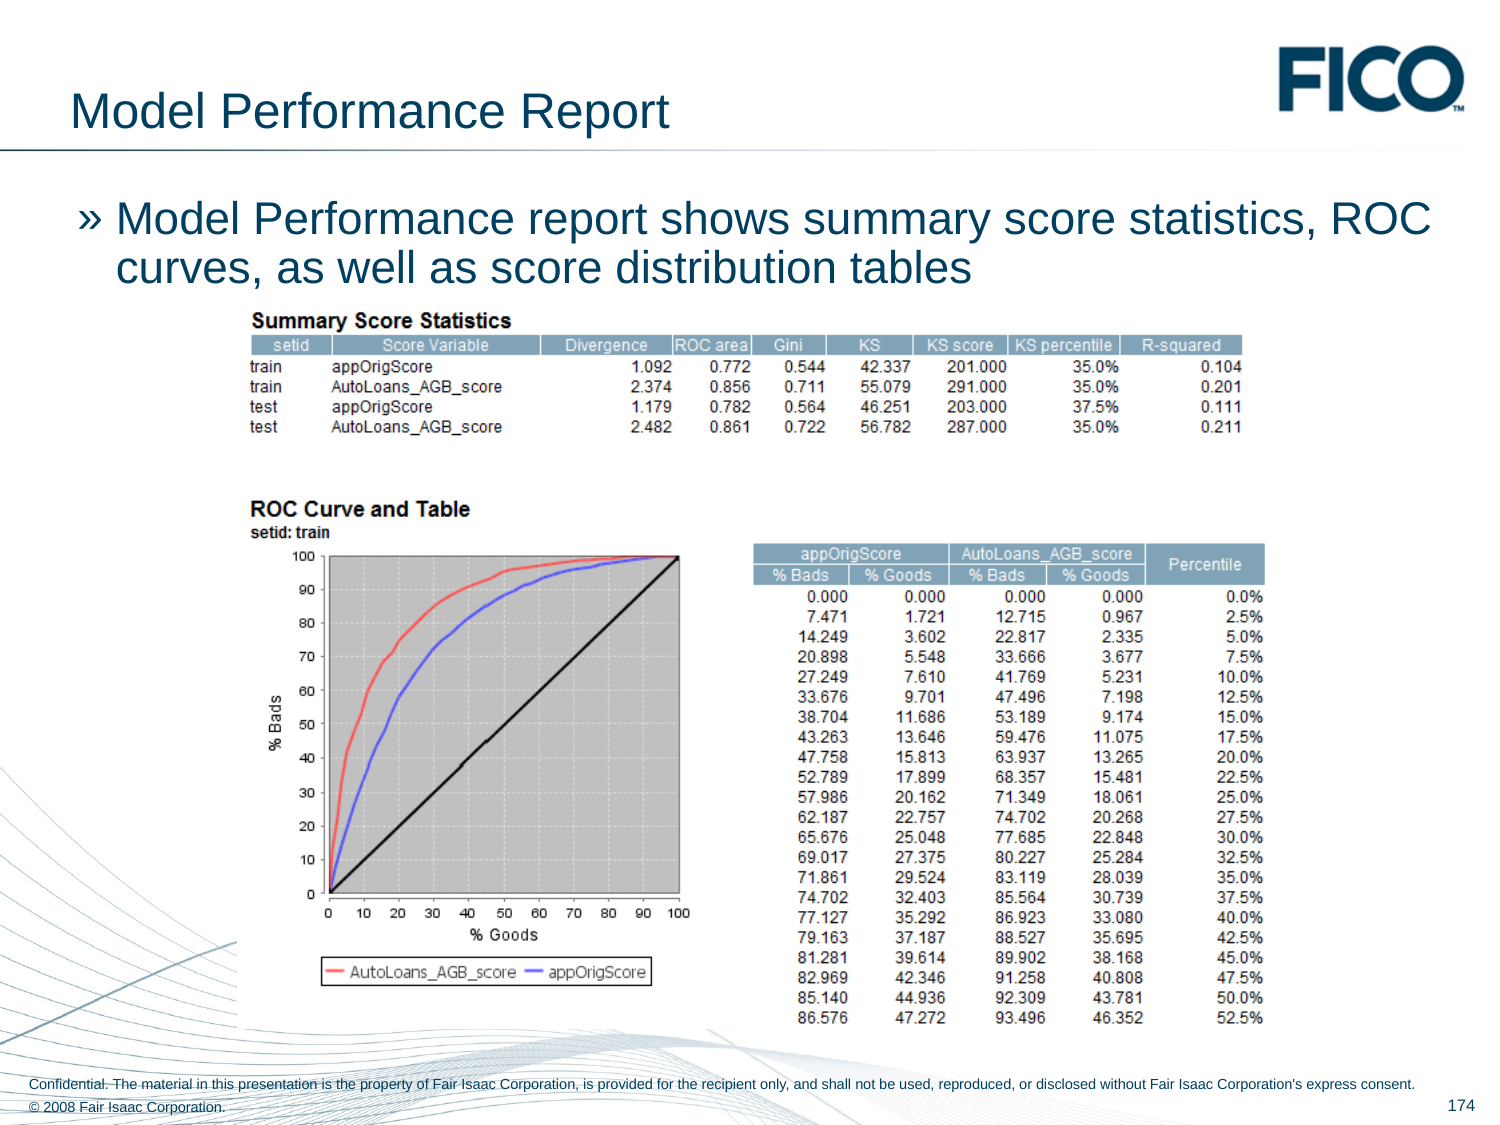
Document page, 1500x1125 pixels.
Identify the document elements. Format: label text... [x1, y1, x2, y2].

title Model Performance Report [62, 0, 1463, 139]
list Model Performance report shows summary score statistics, ROC curves, as well as score distribution tables [62, 187, 1463, 303]
picture [0, 0, 1500, 1125]
